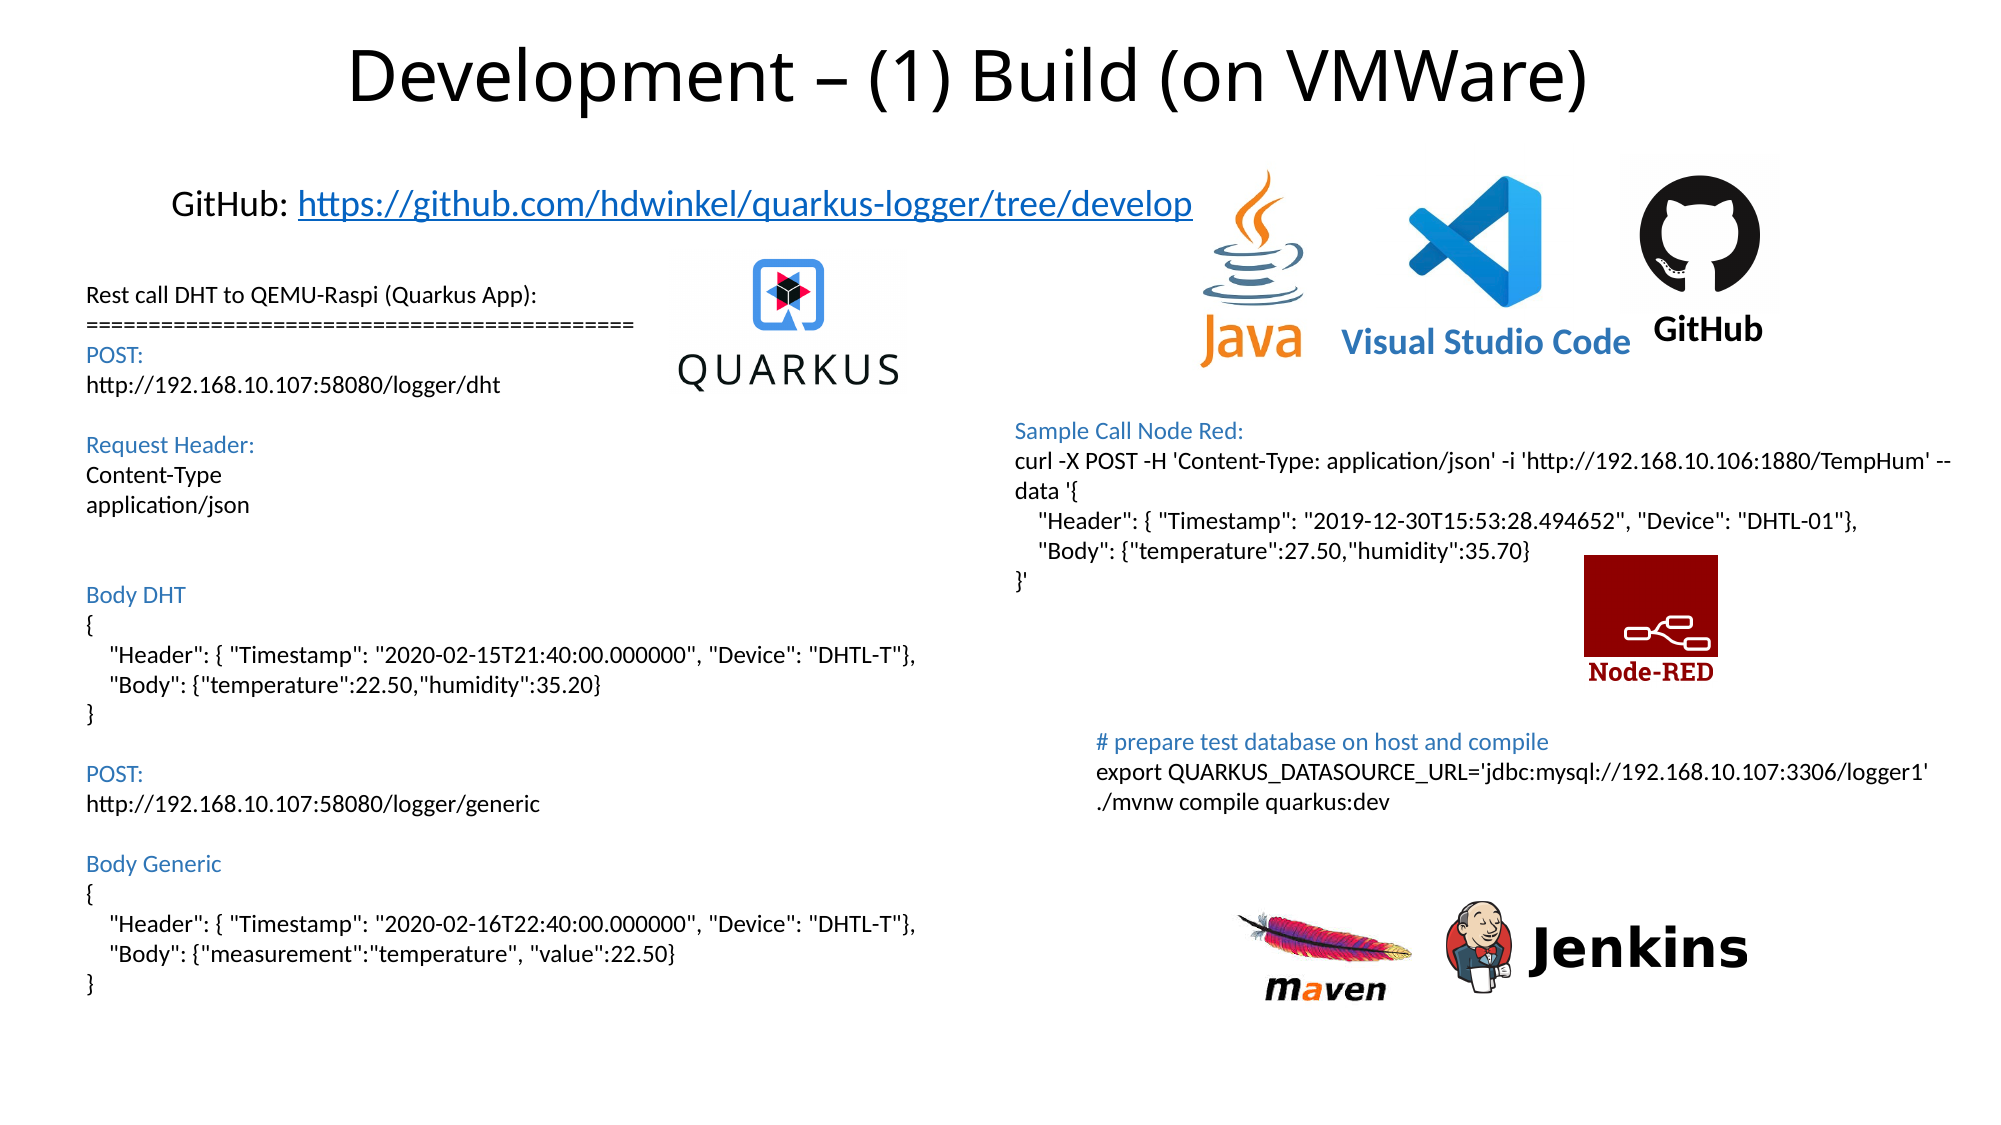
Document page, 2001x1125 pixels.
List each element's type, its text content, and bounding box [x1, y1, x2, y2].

picture [1067, 143, 1574, 383]
picture [1584, 555, 1718, 688]
picture [669, 249, 907, 394]
text_box GitHub: https://github.com/hdwinkel/quarkus-logger/tree/develop [156, 171, 1067, 231]
text_box # prepare test database on host and compile export QUARKUS_DATASOURCE_URL='jdbc:mysql://192.168.10.107:3306/logger1' ./mvnw compile quarkus:dev [1081, 717, 1954, 823]
text_box GitHub [1647, 314, 1779, 357]
text_box Visual Studio Code [1458, 309, 1647, 370]
picture [1231, 853, 1419, 1042]
title Development – (1) Build (on VMWare) [217, 32, 1718, 125]
picture [1442, 825, 1752, 1075]
text_box Rest call DHT to QEMU-Raspi (Quarkus App): ============================================ POST: http://192.168.10.107:58080/logger/dht Request Header: Content-Type application/json Body DHT { "Header": { "Timestamp": "2020-02-15T21:40:00.000000", "Device": "DHTL-T"}, "Body": {"temperature":22.50,"humidity":35.20} } POST: http://192.168.10.107:58080/logger/generic Body Generic { "Header": { "Timestamp": "2020-02-16T22:40:00.000000", "Device": "DHTL-T"}, "Body": {"measurement":"temperature", "value":22.50} } [71, 271, 963, 1035]
text_box Sample Call Node Red: curl -X POST -H 'Content-Type: application/json' -i 'http://192.168.10.106:1880/TempHum' --data '{ "Header": { "Timestamp": "2019-12-30T15:53:28.494652", "Device": "DHTL-01"}, "Body": {"temperature":27.50,"humidity":35.70} }' [999, 407, 2000, 602]
picture [1620, 154, 1780, 314]
